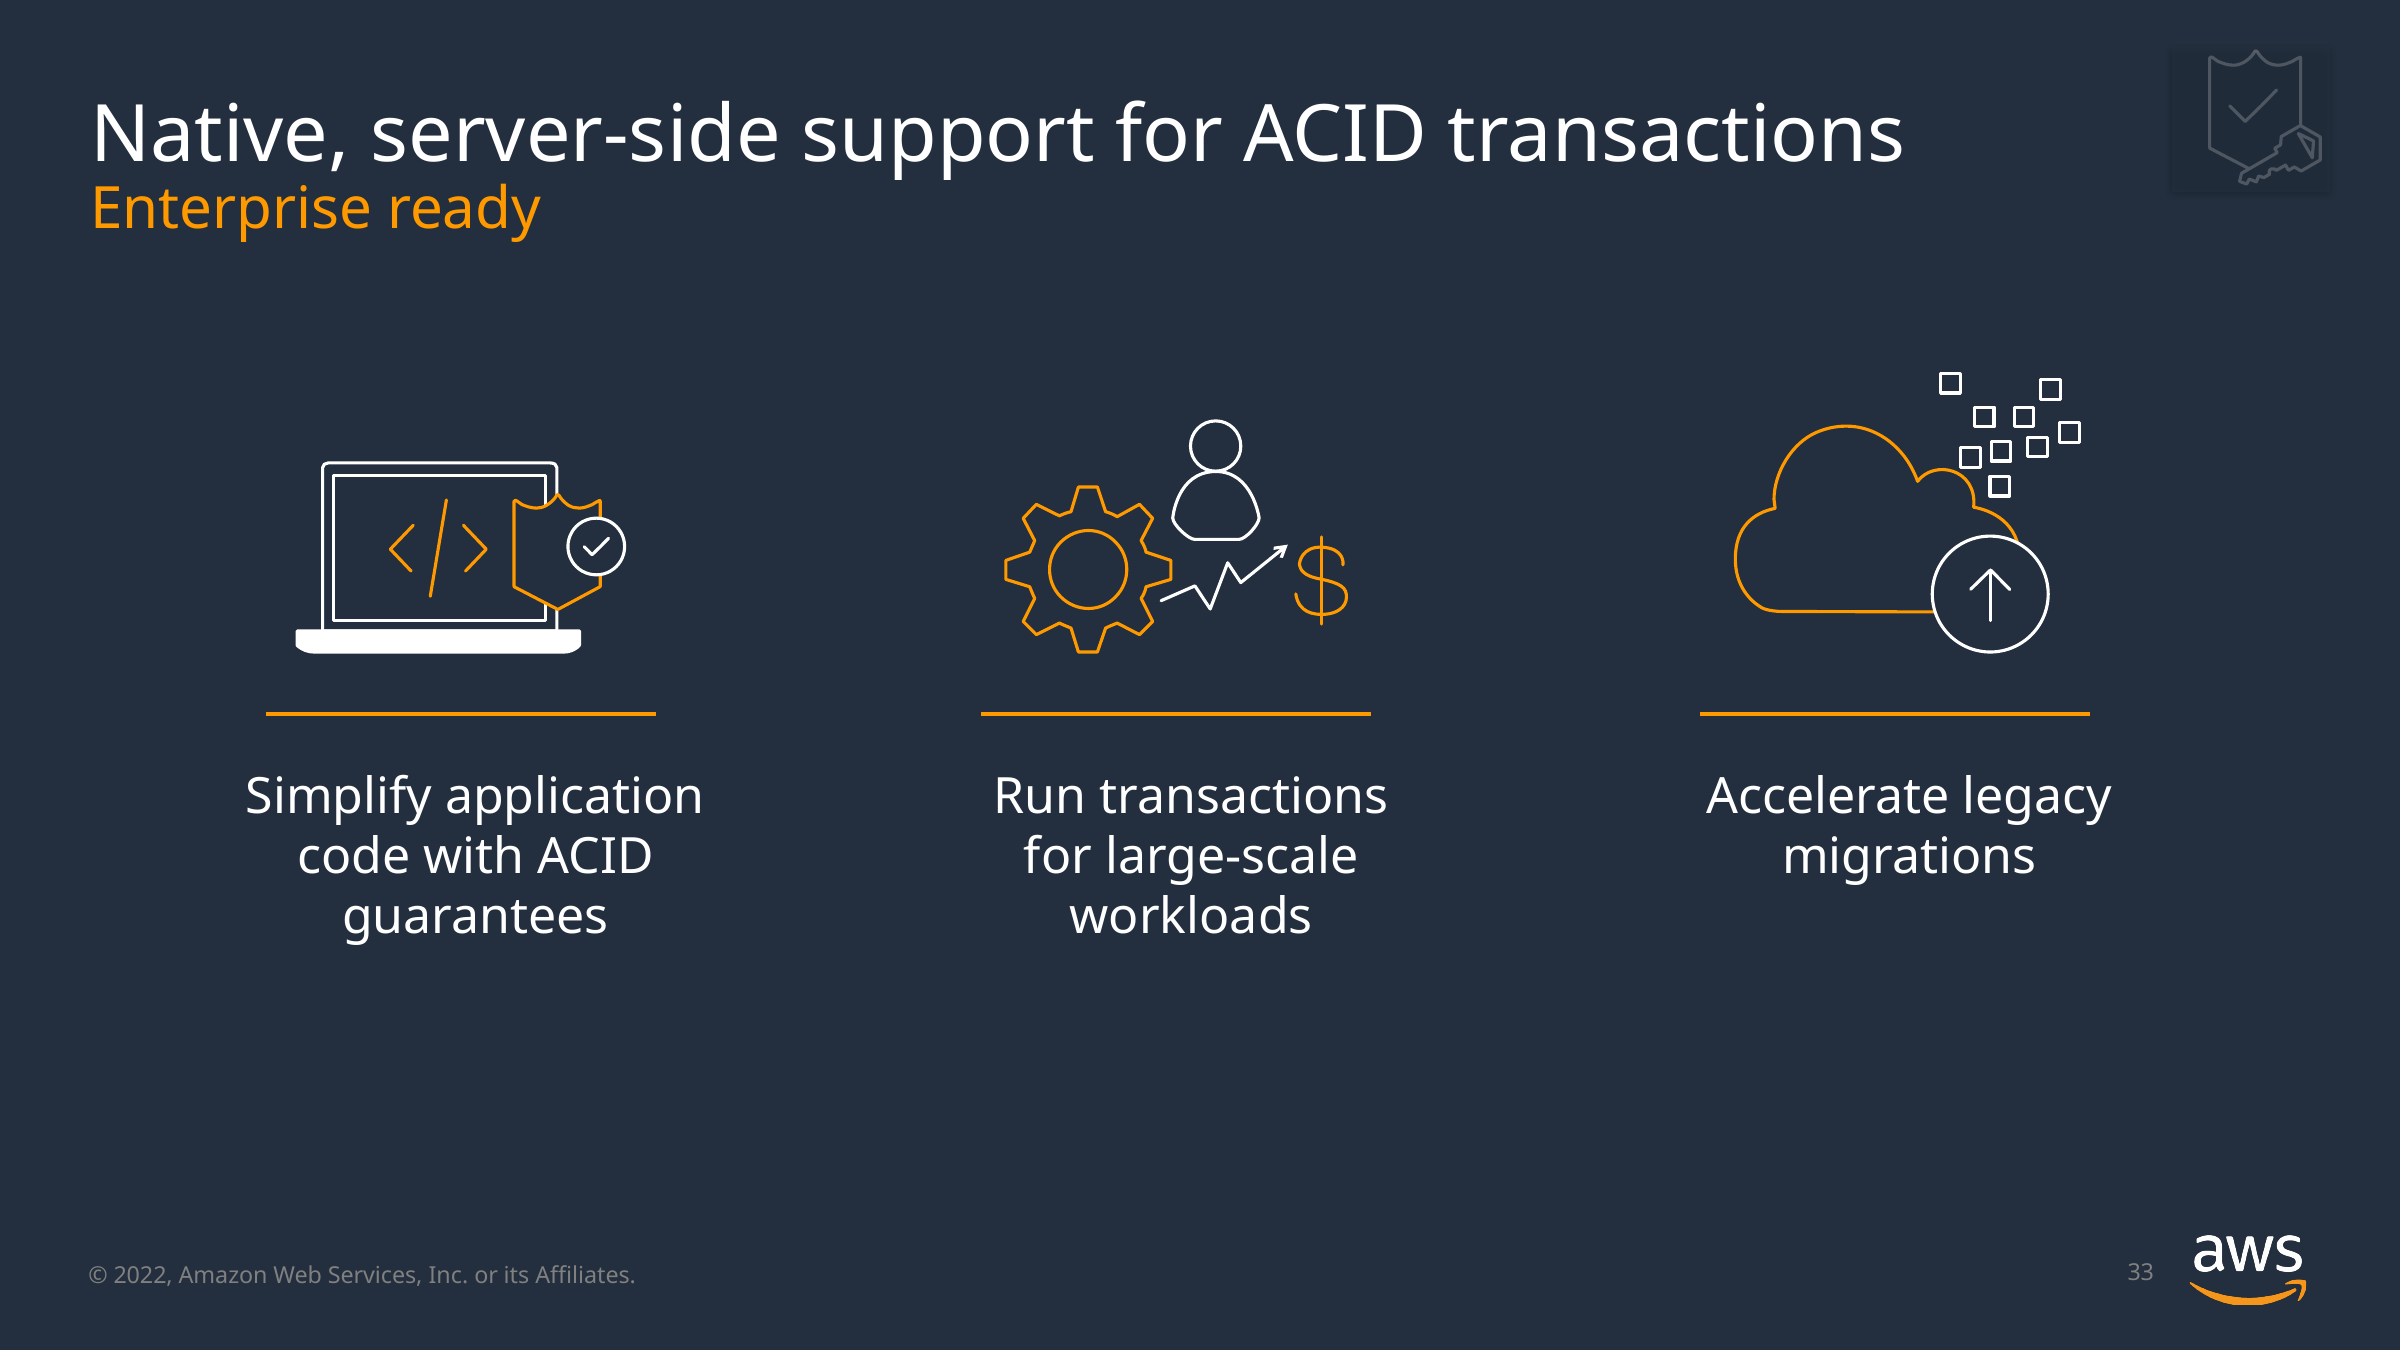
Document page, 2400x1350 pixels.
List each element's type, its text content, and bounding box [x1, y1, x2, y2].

text_box Run transactions for large-scale workloads [961, 756, 1421, 951]
text_box Accelerate legacy migrations [1580, 756, 2238, 891]
text_box Native, server-side support for ACID transactions Enterprise ready [89, 92, 2244, 268]
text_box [2171, 46, 2331, 193]
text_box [296, 462, 625, 653]
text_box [1005, 415, 1348, 653]
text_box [1735, 372, 2080, 653]
text_box Simplify application code with ACID guarantees [205, 756, 746, 951]
text_box 33 [1695, 1236, 2170, 1309]
